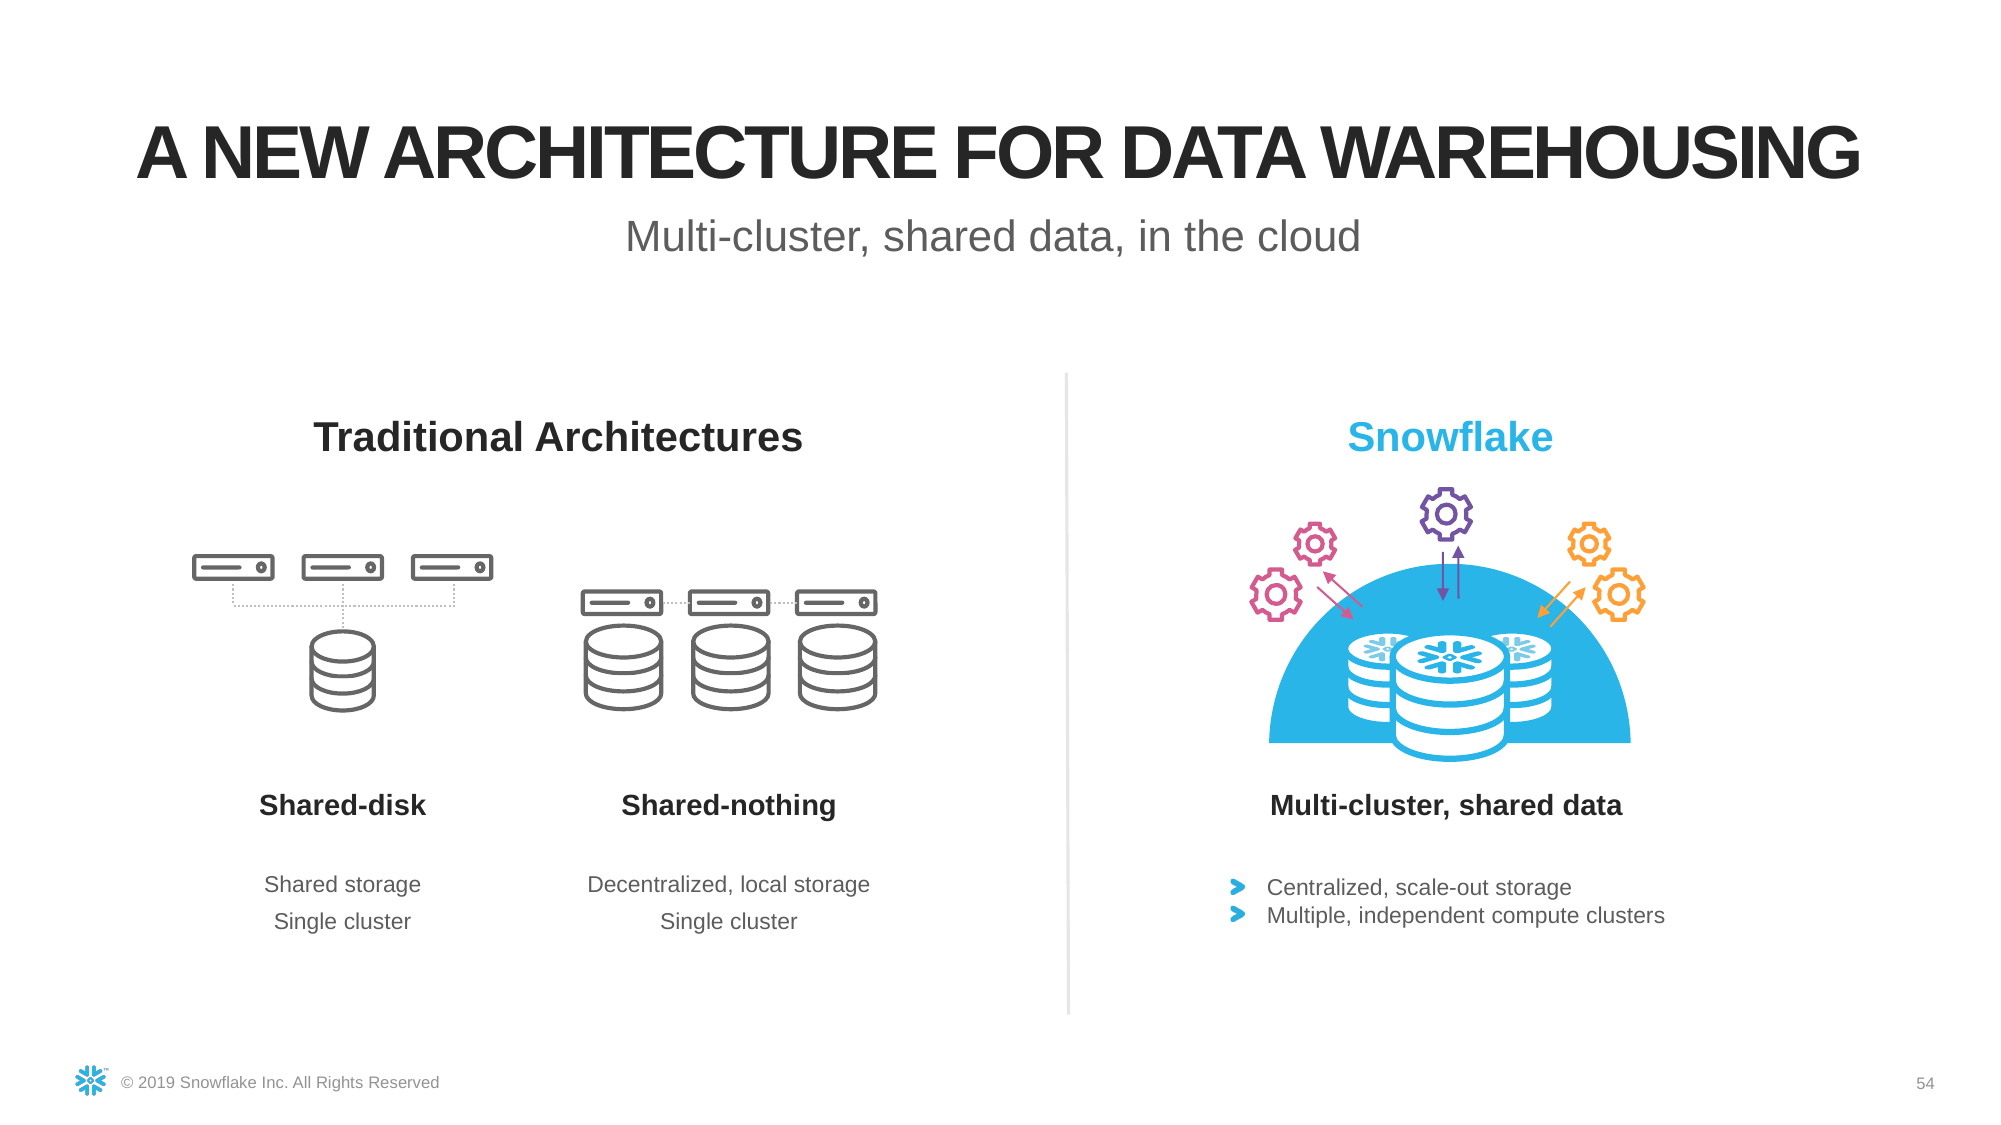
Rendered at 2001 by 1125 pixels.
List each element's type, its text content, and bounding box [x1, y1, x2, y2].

text_box Multi-cluster, shared data [1228, 779, 1673, 829]
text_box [1251, 569, 1301, 620]
picture [1229, 905, 1246, 922]
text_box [1345, 630, 1431, 726]
text_box Snowflake [1078, 402, 1823, 467]
picture [74, 1064, 110, 1097]
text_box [582, 591, 876, 710]
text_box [1294, 523, 1336, 565]
picture [1229, 878, 1246, 895]
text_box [1392, 632, 1507, 759]
slide_number 54 [1893, 1065, 1950, 1101]
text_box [1317, 571, 1363, 620]
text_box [194, 556, 273, 579]
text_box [303, 556, 382, 579]
text_box Decentralized, local storage Single cluster [559, 865, 899, 942]
list Multi-cluster, shared data, in the cloud [62, 206, 1938, 271]
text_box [1469, 630, 1555, 726]
text_box Shared storage Single cluster [173, 865, 513, 942]
text_box Centralized, scale-out storage Multiple, independent compute clusters [1214, 865, 1685, 935]
text_box Shared-disk [226, 779, 459, 829]
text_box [1594, 569, 1644, 620]
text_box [412, 556, 492, 579]
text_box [1538, 580, 1585, 629]
list A new architecture for data warehousing [62, 84, 1938, 203]
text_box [1429, 550, 1475, 599]
text_box Shared-nothing [580, 779, 878, 829]
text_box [1569, 523, 1610, 565]
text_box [1421, 489, 1471, 540]
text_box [311, 631, 374, 711]
text_box Traditional Architectures [186, 402, 931, 467]
text_box [1269, 565, 1631, 744]
